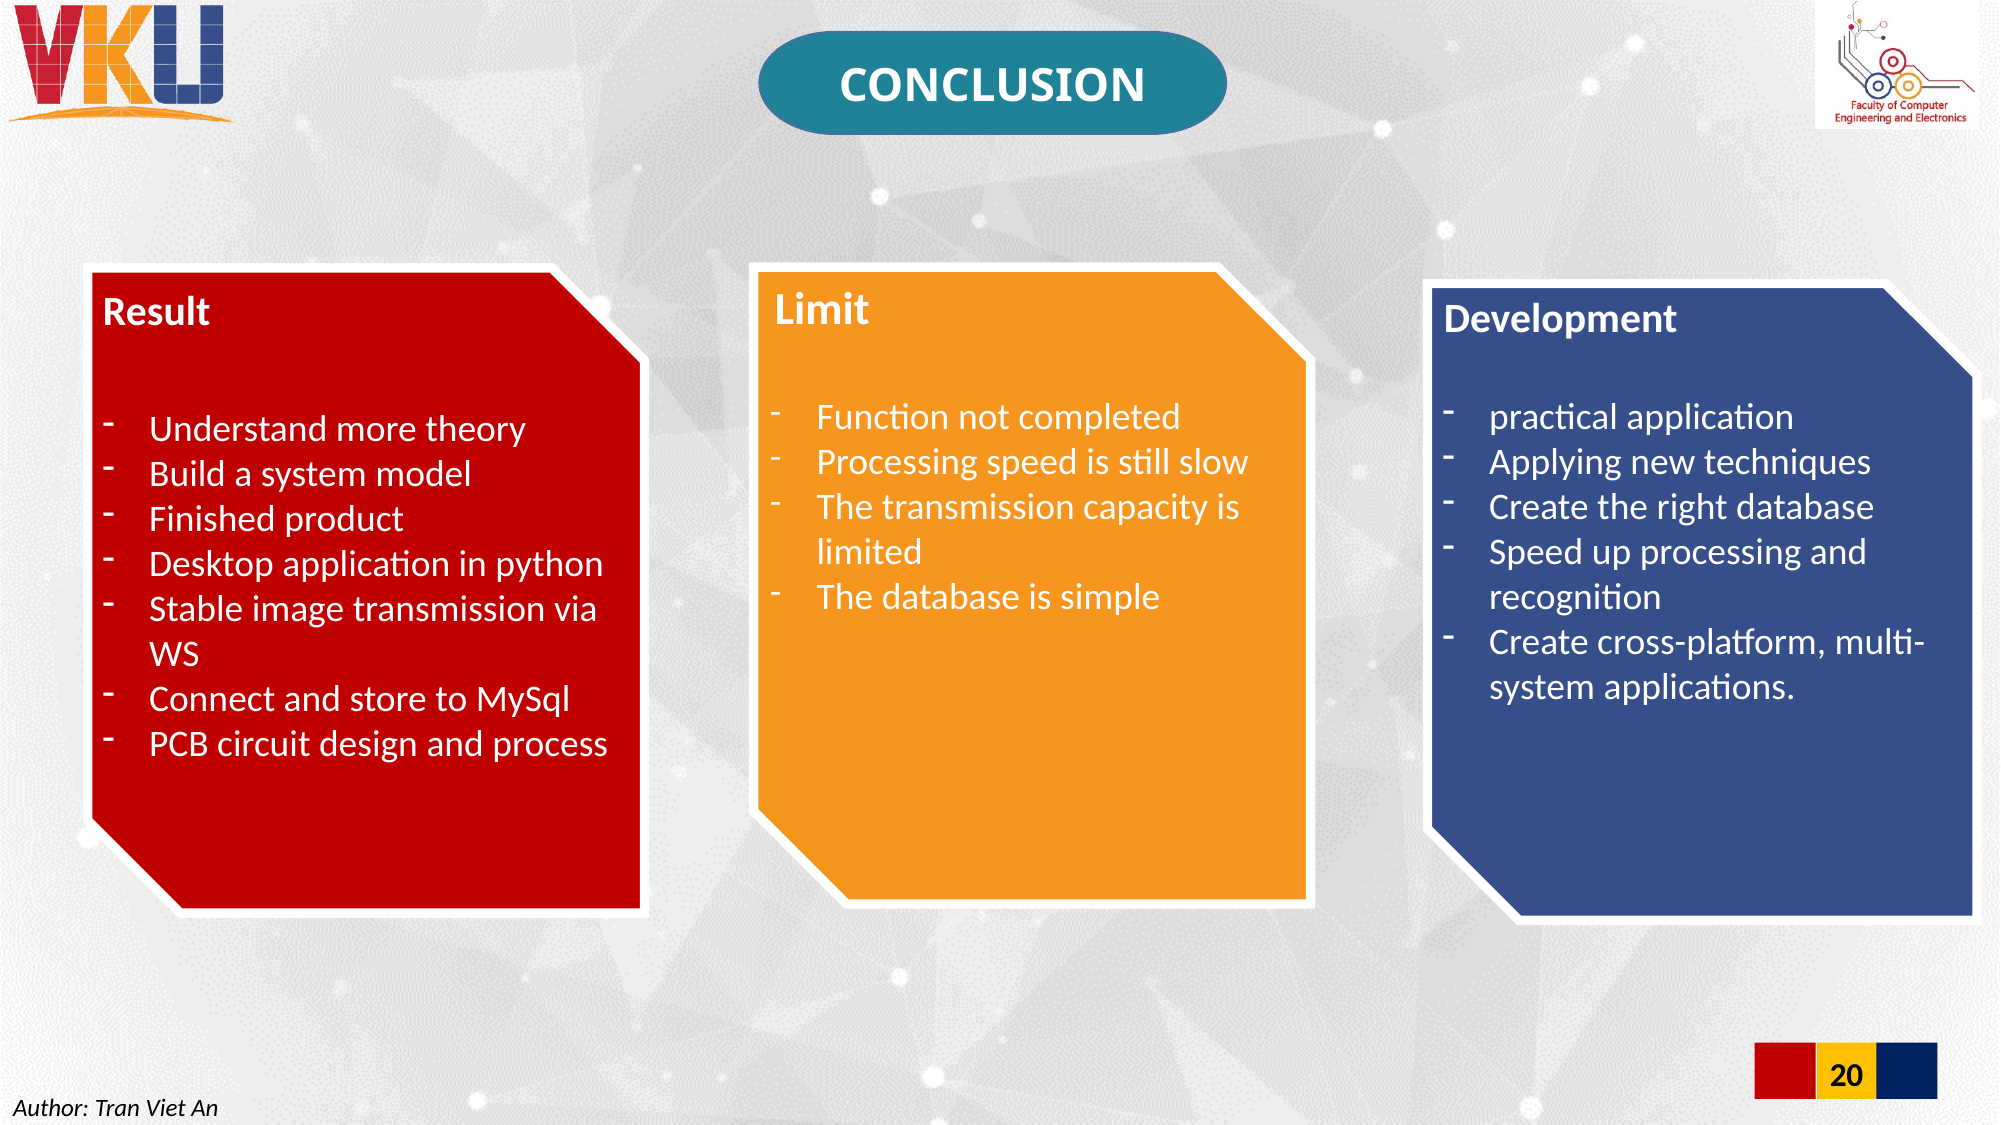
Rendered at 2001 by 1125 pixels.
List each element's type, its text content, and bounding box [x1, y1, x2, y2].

text_box Limit [760, 271, 885, 342]
text_box [752, 266, 1312, 906]
text_box Result [88, 276, 226, 341]
text_box Function not completed Processing speed is still slow The transmission capacity is limited The database is simple [755, 385, 1301, 670]
text_box [1426, 282, 1979, 922]
text_box practical application Applying new techniques Create the right database Speed up processing and recognition Create cross-platform, multi-system applications. [1427, 385, 1977, 715]
text_box Understand more theory Build a system model Finished product Desktop application in python Stable image transmission via WS Connect and store to MySql PCB circuit design and process [87, 396, 630, 771]
picture [0, 0, 2001, 1125]
text_box Development [1428, 283, 1693, 348]
text_box [1891, 1042, 1938, 1100]
text_box CONCLUSION [758, 30, 1228, 135]
text_box [1754, 1042, 1802, 1100]
text_box [86, 266, 646, 915]
slide_number 20 [1802, 1042, 1891, 1103]
text_box Author: Tran Viet An [0, 1083, 234, 1125]
